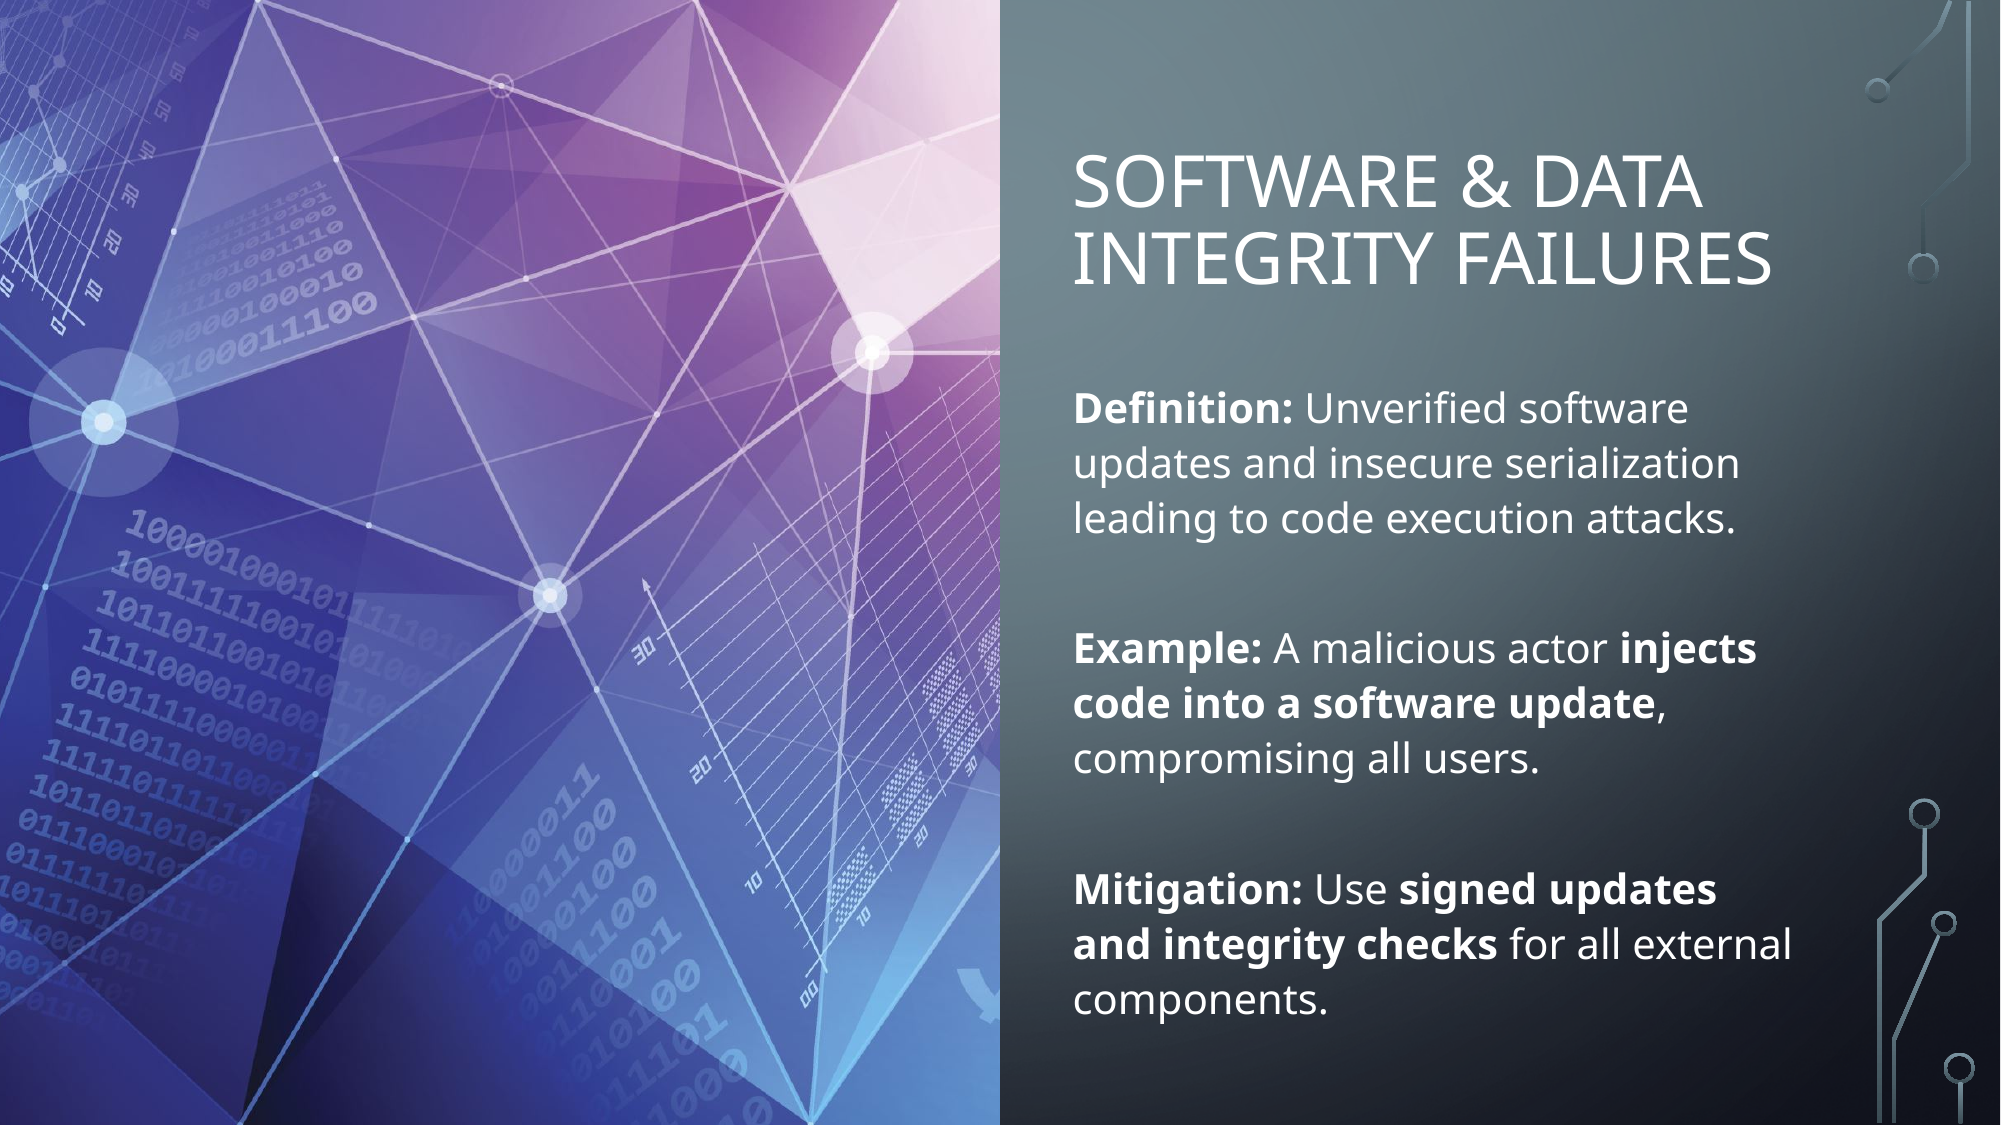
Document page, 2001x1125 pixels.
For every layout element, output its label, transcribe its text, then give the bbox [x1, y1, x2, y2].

list Definition: Unverified software updates and insecure serialization leading to code execution attacks. Example: A malicious actor injects code into a software update, compromising all users. Mitigation: Use signed updates and integrity checks for all external components. [1057, 369, 1813, 950]
title Software & Data Integrity Failures [1057, 101, 1813, 344]
picture [0, 0, 1001, 1125]
